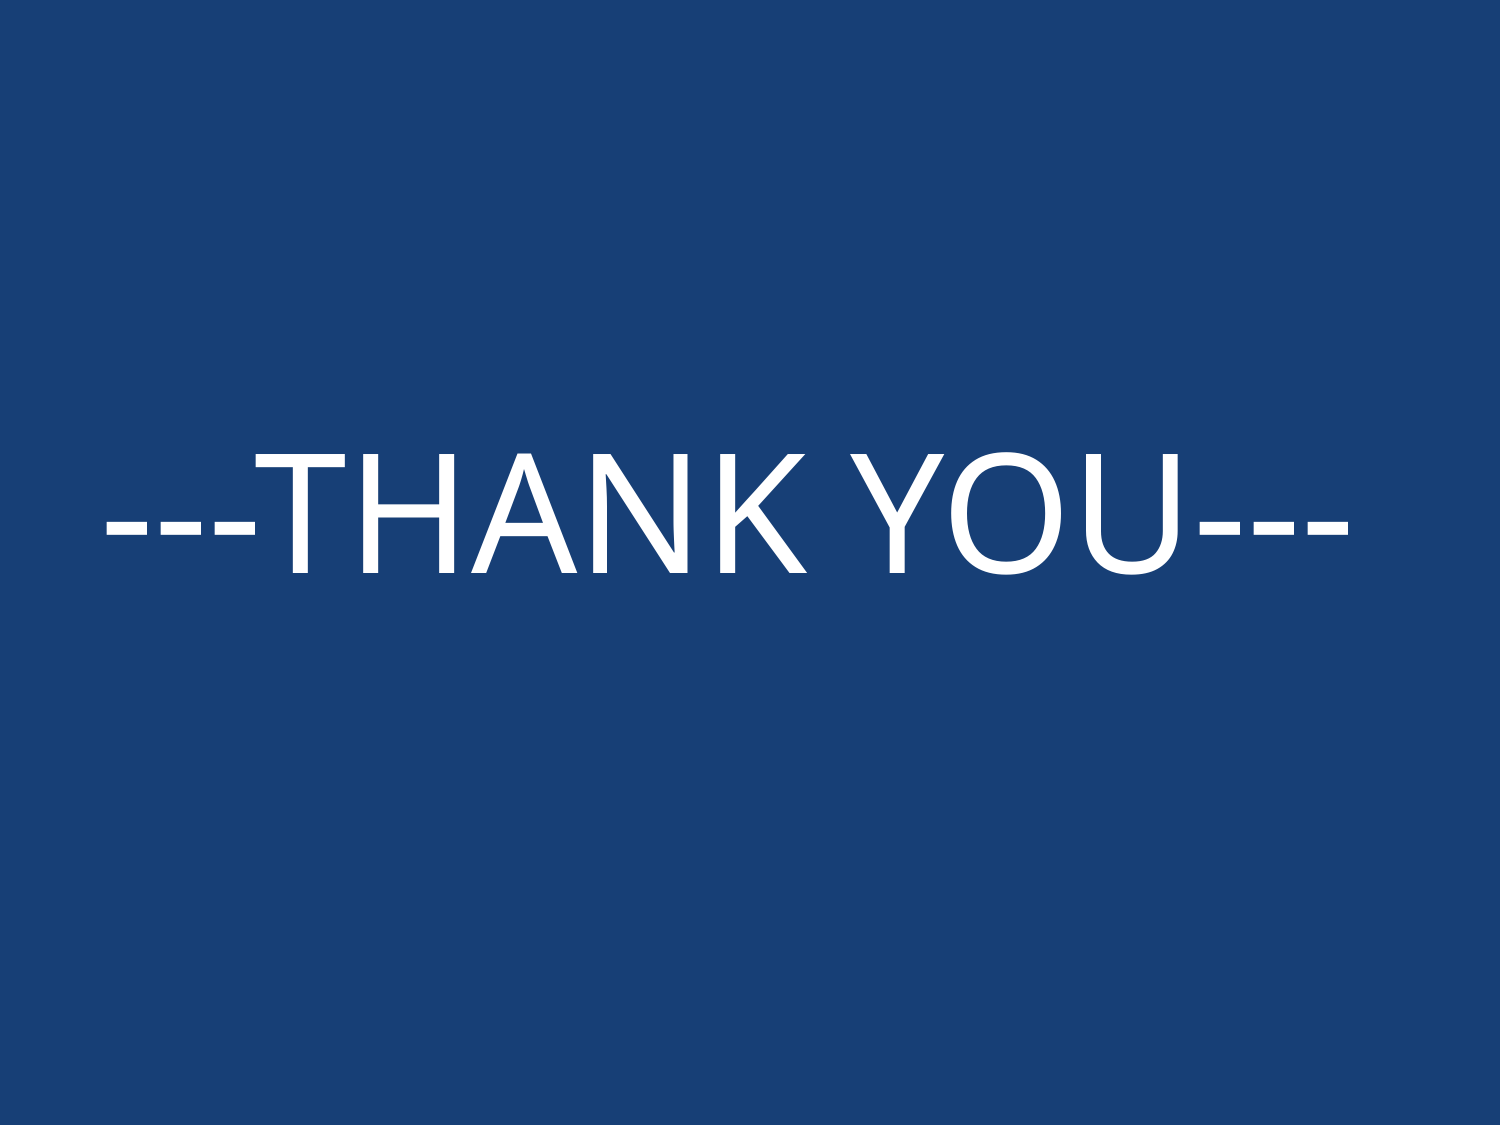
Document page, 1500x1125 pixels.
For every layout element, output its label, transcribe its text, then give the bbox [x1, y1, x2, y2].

text_box ---THANK YOU--- [0, 399, 1500, 615]
